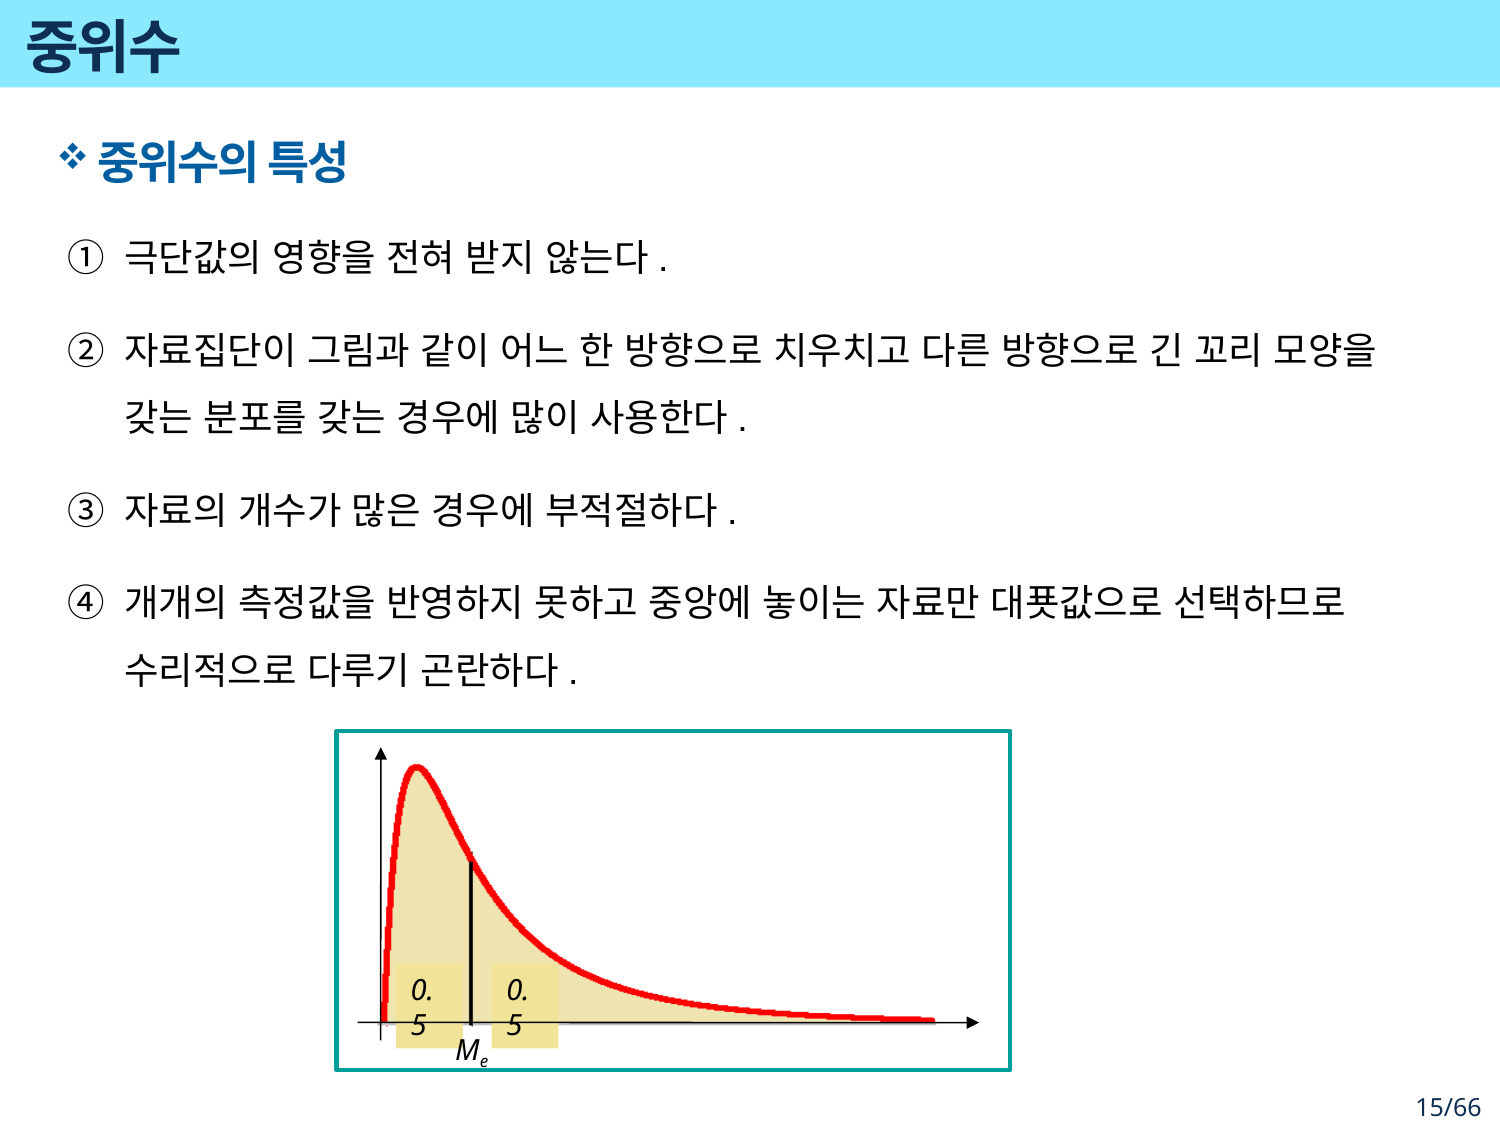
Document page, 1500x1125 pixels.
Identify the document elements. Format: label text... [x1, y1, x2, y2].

title 중위수 [10, 5, 1288, 84]
text_box 극단값의 영향을 전혀 받지 않는다. 자료집단이 그림과 같이 어느 한 방향으로 치우치고 다른 방향으로 긴 꼬리 모양을 갖는 분포를 갖는 경우에 많이 사용한다. 자료의 개수가 많은 경우에 부적절하다. 개개의 측정값을 반영하지 못하고 중앙에 놓이는 자료만 대푯값으로 선택하므로 수리적으로 다루기 곤란하다. [53, 204, 1413, 700]
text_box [336, 730, 1011, 1071]
text_box 중위수의 특성 [41, 125, 1368, 197]
